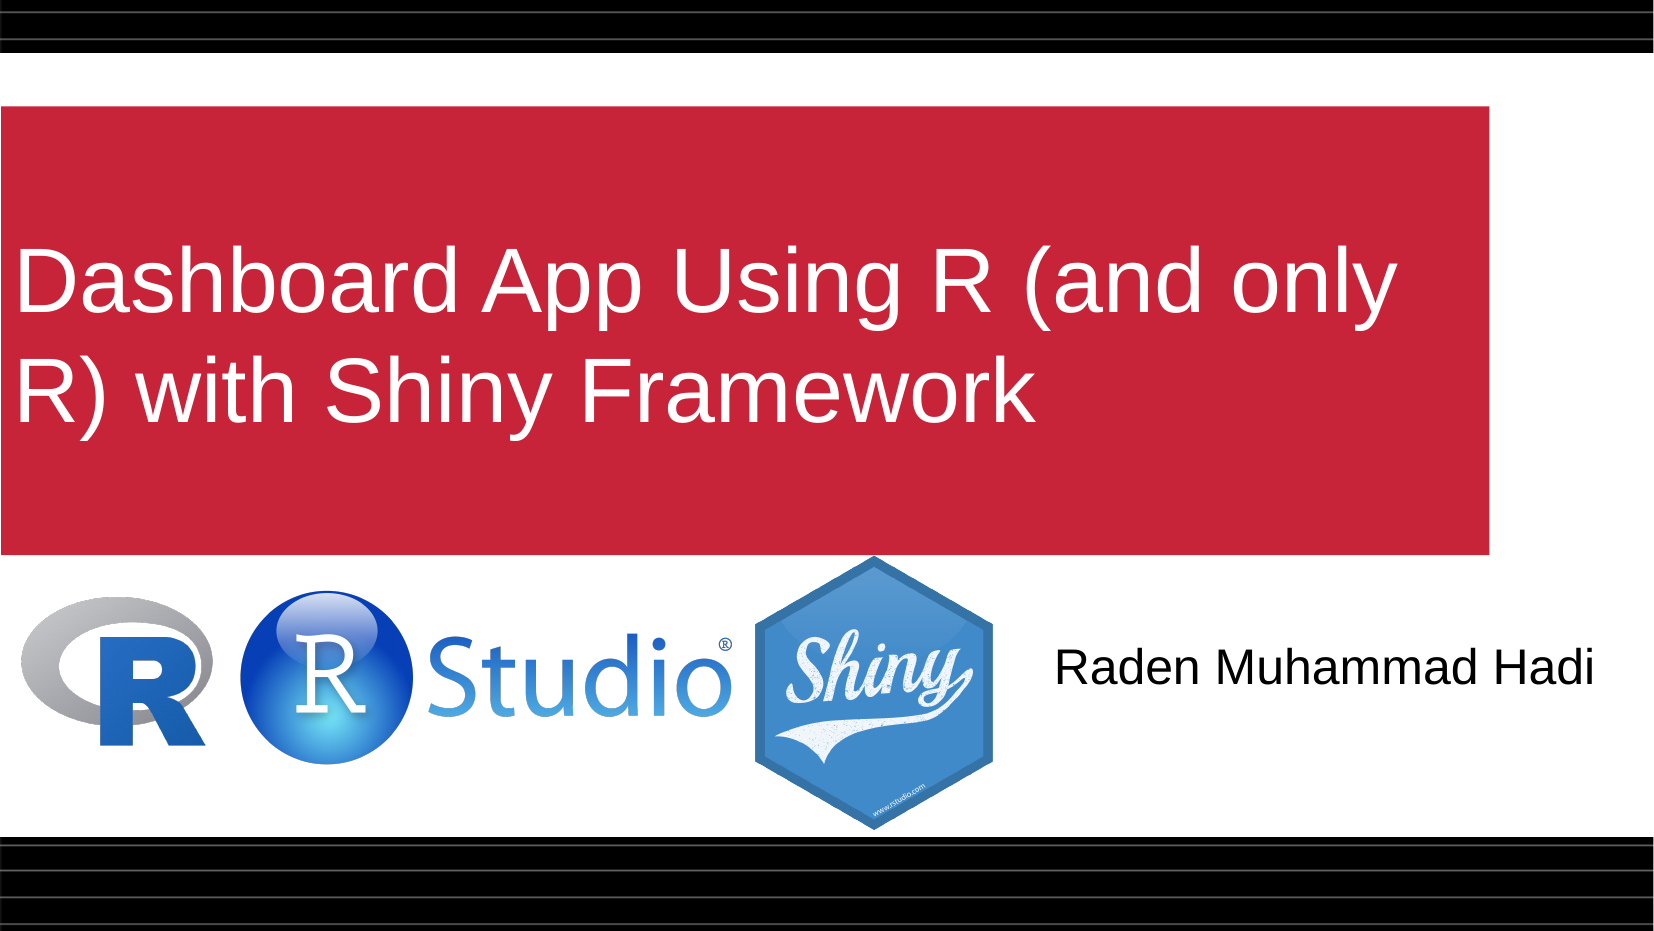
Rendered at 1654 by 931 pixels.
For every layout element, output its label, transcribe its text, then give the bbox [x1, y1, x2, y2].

picture [0, 837, 1654, 931]
text_box Raden Muhammad Hadi [1031, 634, 1618, 815]
picture [0, 0, 1654, 53]
picture [21, 596, 213, 746]
picture [754, 554, 993, 831]
text_box Dashboard App Using R (and only R) with Shiny Framework [1, 106, 1490, 556]
picture [238, 590, 735, 765]
